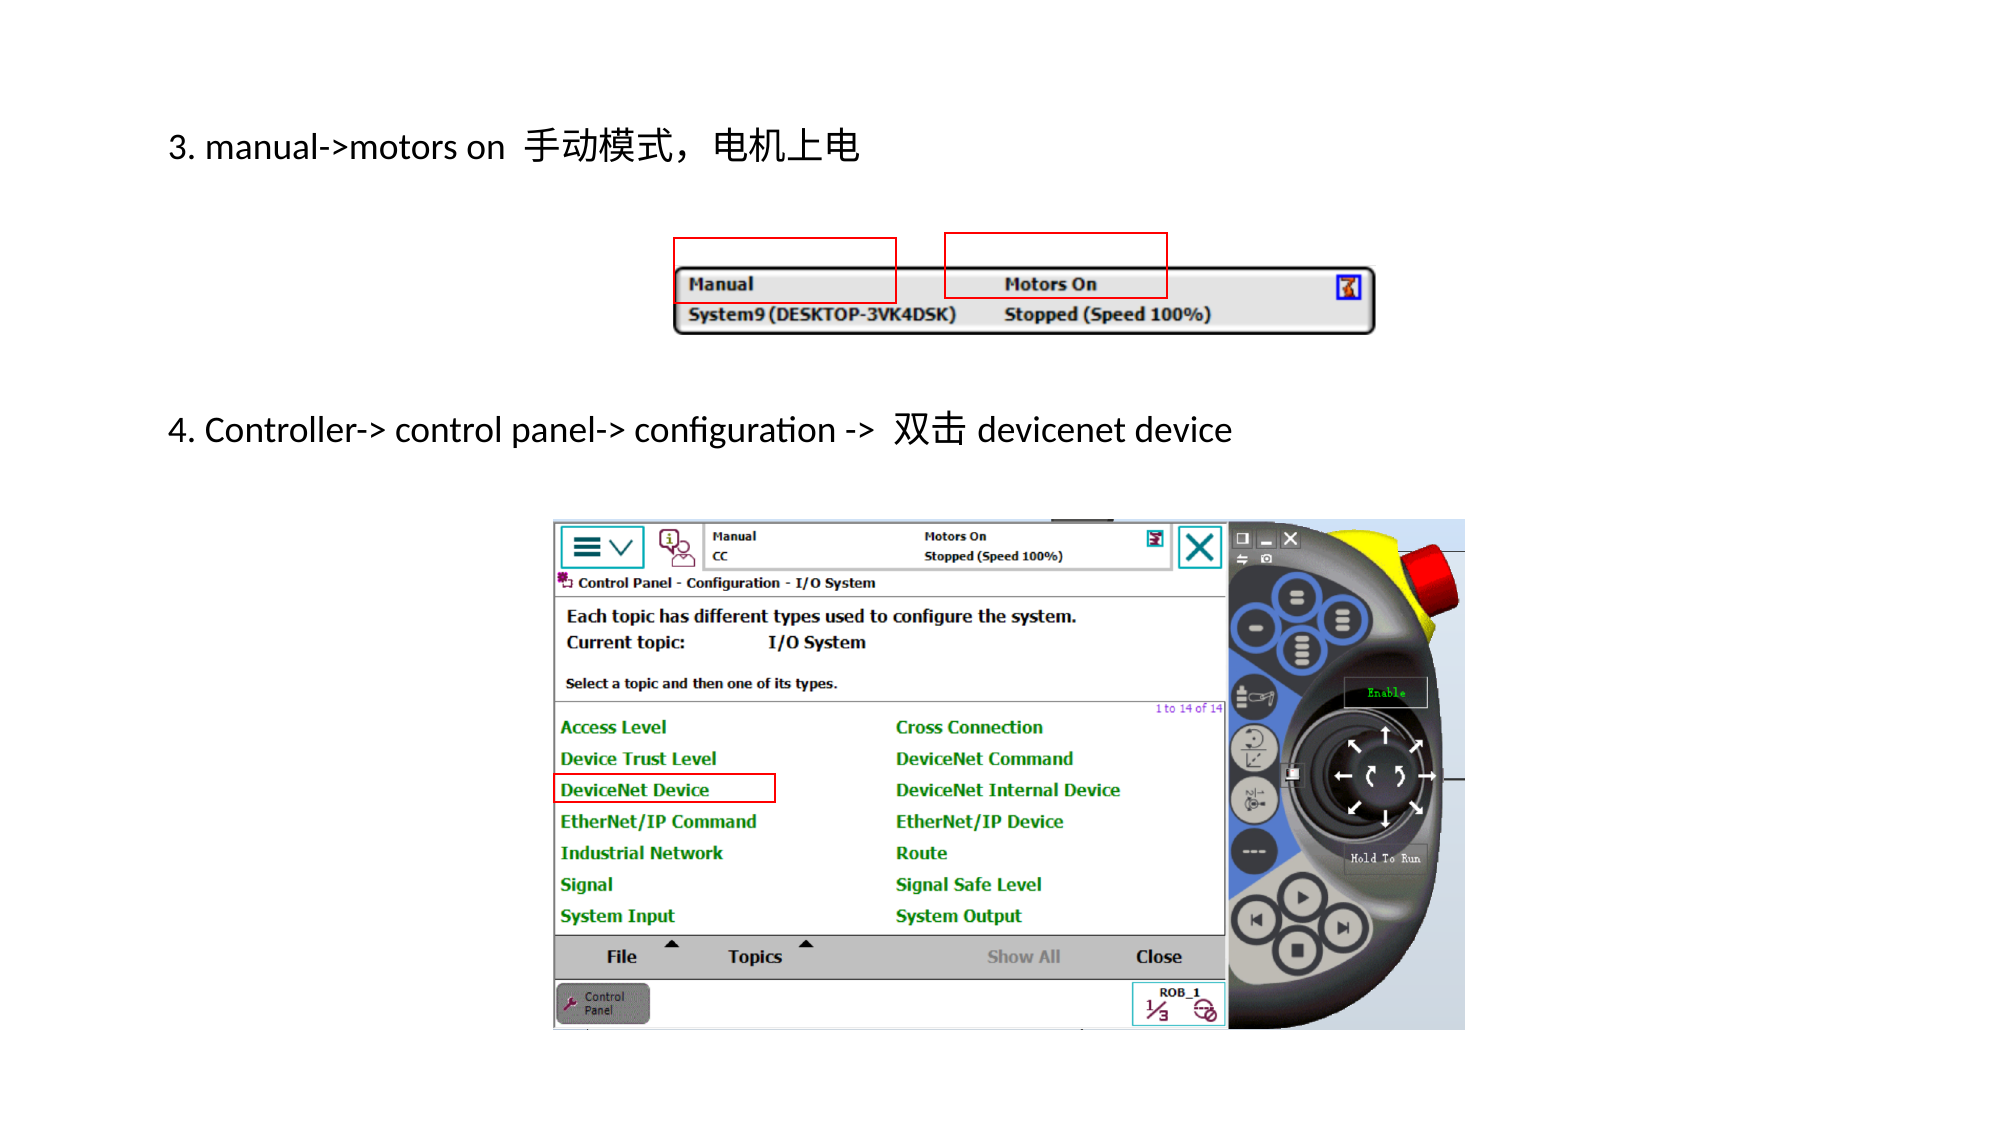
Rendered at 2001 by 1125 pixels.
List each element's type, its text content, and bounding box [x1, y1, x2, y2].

text_box 3. manual->motors on 手动模式，电机上电 [153, 114, 1465, 174]
text_box 4. Controller-> control panel-> configuration -> 双击devicenet device [153, 397, 1465, 458]
picture [673, 265, 1377, 335]
picture [553, 519, 1465, 1030]
text_box [673, 237, 897, 265]
text_box [944, 232, 1168, 265]
